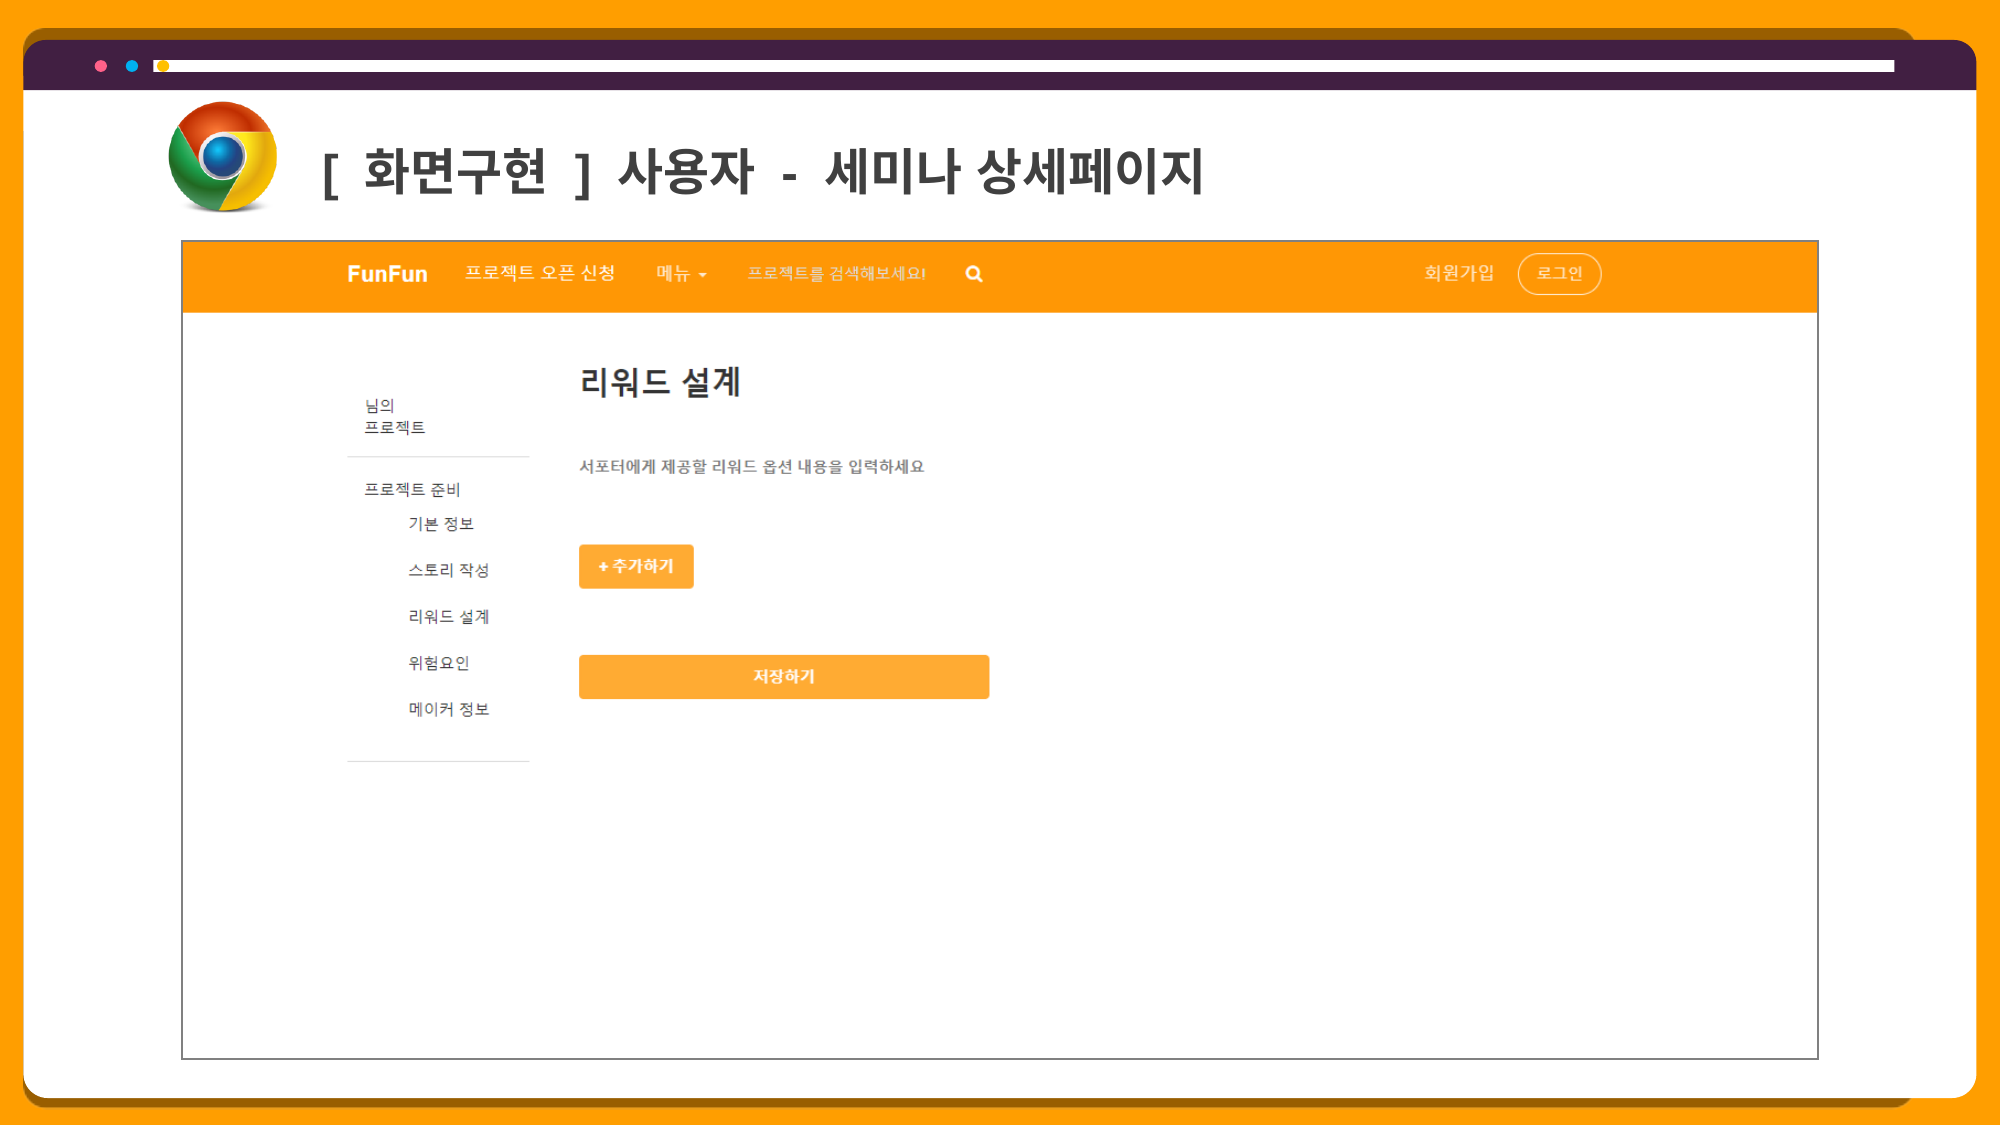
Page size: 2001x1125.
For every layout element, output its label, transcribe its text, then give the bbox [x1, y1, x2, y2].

text_box [155, 59, 171, 73]
text_box [93, 59, 109, 73]
text_box [167, 59, 1896, 73]
picture [182, 241, 1818, 1059]
text_box [22, 38, 1978, 92]
picture [163, 96, 282, 216]
text_box [124, 59, 140, 73]
text_box [ 화면구현 ] 사용자 - 세미나 상세페이지 [307, 102, 1543, 208]
text_box [152, 59, 159, 73]
text_box [22, 92, 1978, 1100]
